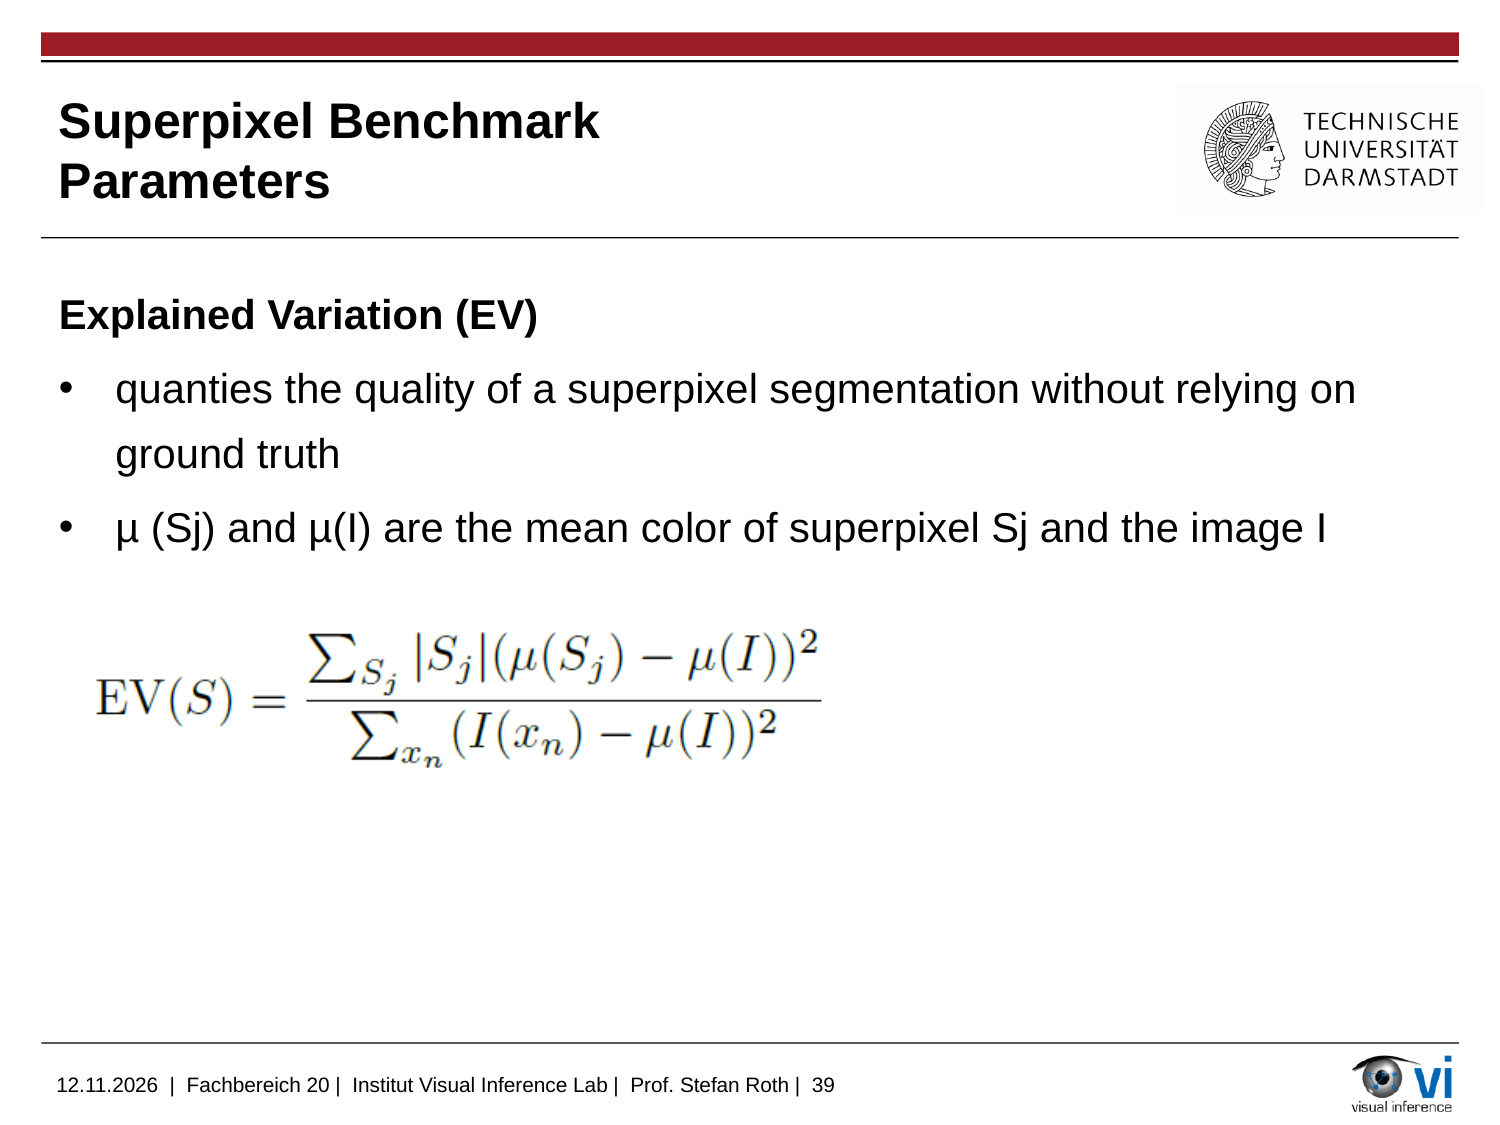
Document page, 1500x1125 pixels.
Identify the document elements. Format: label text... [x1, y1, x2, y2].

picture [64, 609, 839, 790]
list Explained Variation (EV) quanties the quality of a superpixel segmentation without relying on ground truth µ (Sj) and µ(I) are the mean color of superpixel Sj and the image I [58, 265, 1459, 1001]
picture [1175, 84, 1483, 214]
title Superpixel Benchmark Parameters [58, 79, 1149, 218]
picture [1351, 1055, 1500, 1112]
